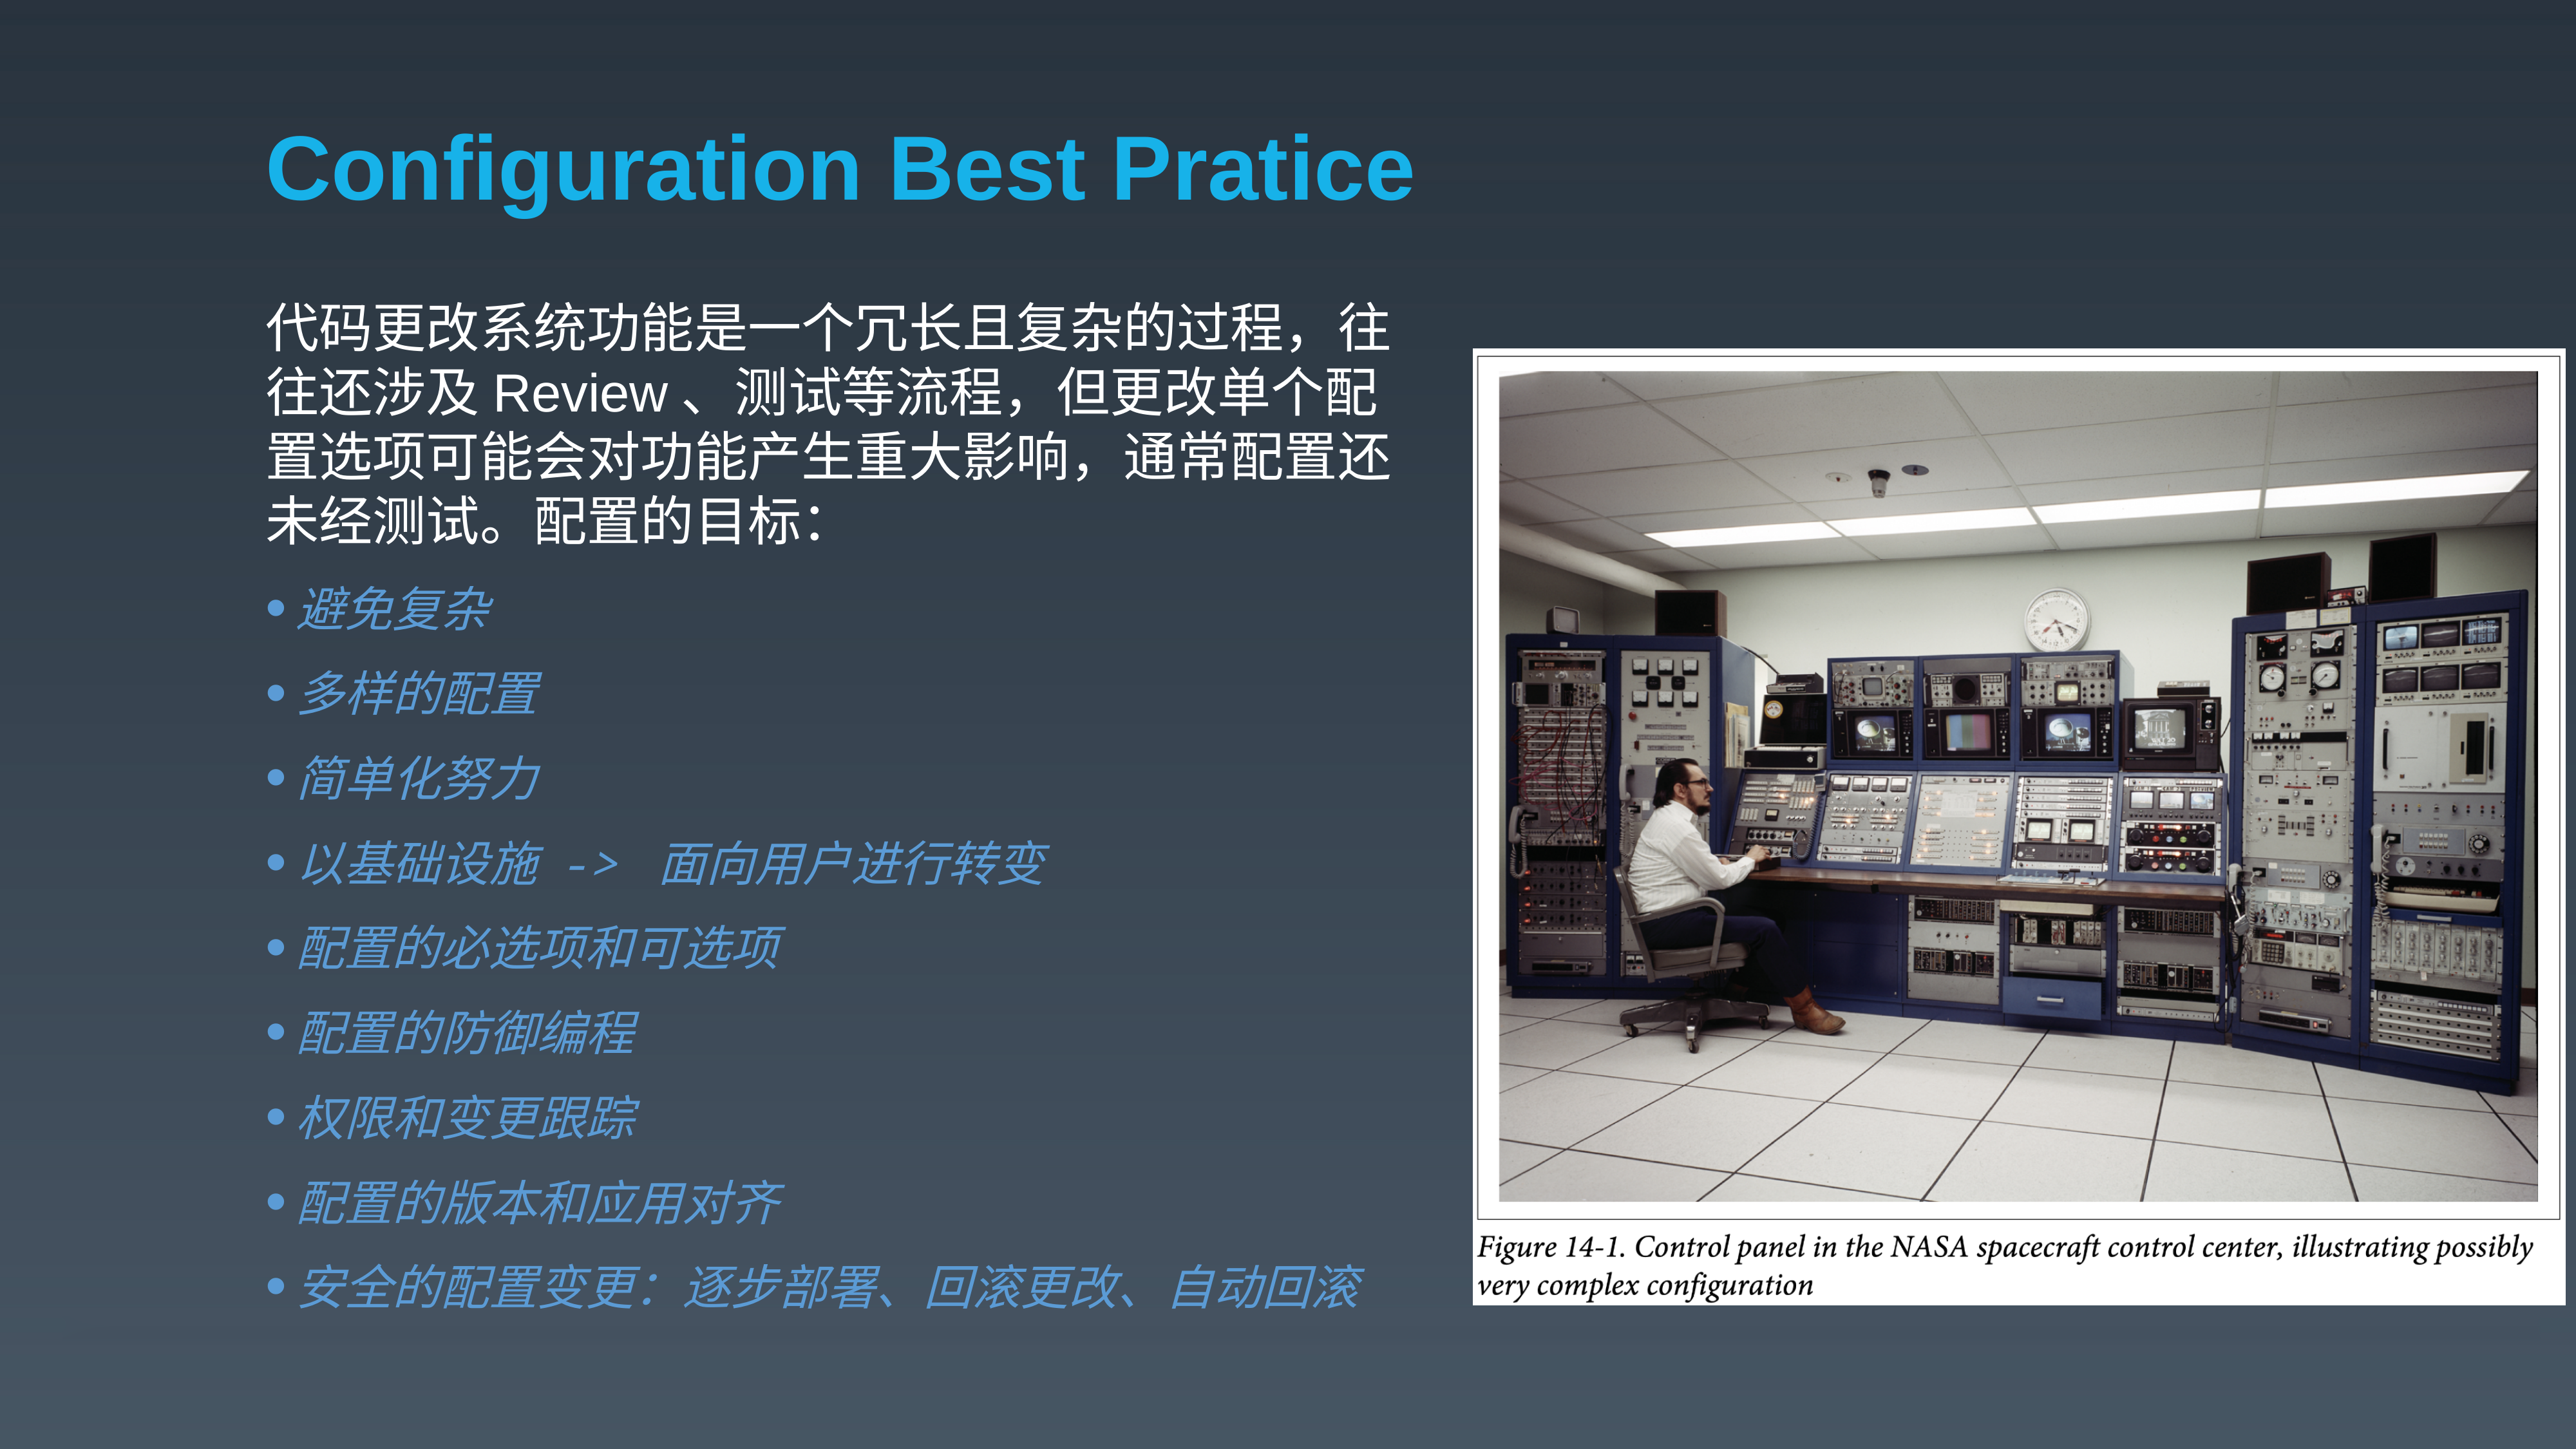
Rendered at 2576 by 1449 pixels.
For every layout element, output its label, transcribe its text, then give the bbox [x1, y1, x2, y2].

list 代码更改系统功能是一个冗长且复杂的过程，往往还涉及Review、测试等流程，但更改单个配置选项可能会对功能产生重大影响，通常配置还未经测试。配置的目标： 避免复杂 多样的配置 简单化努力 以基础设施 -> 面向用户进行转变 配置的必选项和可选项 配置的防御编程 权限和变更跟踪 配置的版本和应用对齐 安全的配置变更：逐步部署、回滚更改、自动回滚 [260, 288, 1438, 1366]
picture [0, 0, 2576, 1449]
title Configuration Best Pratice [260, 103, 2316, 243]
